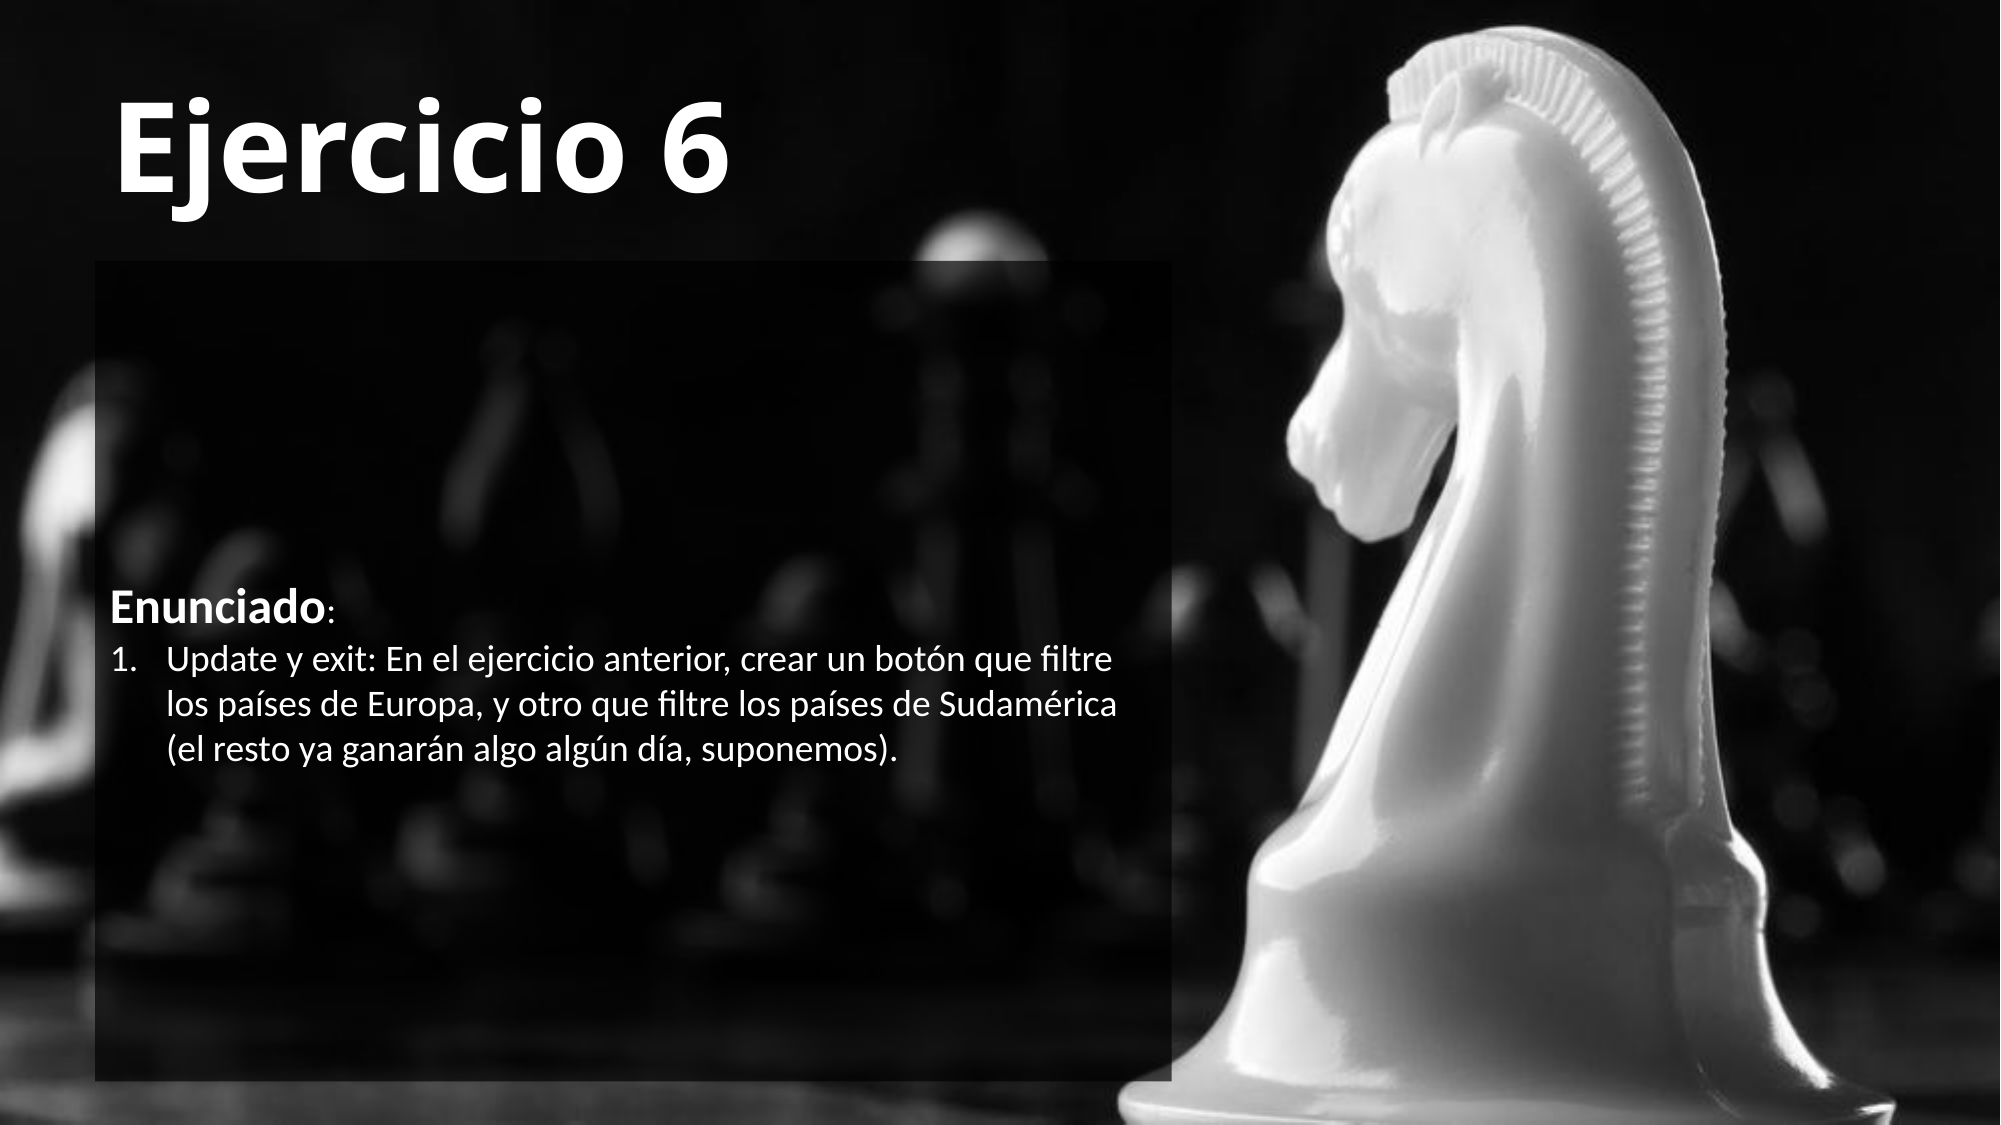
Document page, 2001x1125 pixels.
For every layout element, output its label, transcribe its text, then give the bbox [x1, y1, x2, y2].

picture [0, 0, 2000, 1125]
text_box Enunciado: Update y exit: En el ejercicio anterior, crear un botón que filtre los países de Europa, y otro que filtre los países de Sudamérica (el resto ya ganarán algo algún día, suponemos). [94, 260, 1173, 1083]
title Ejercicio 6 [95, 43, 1820, 261]
